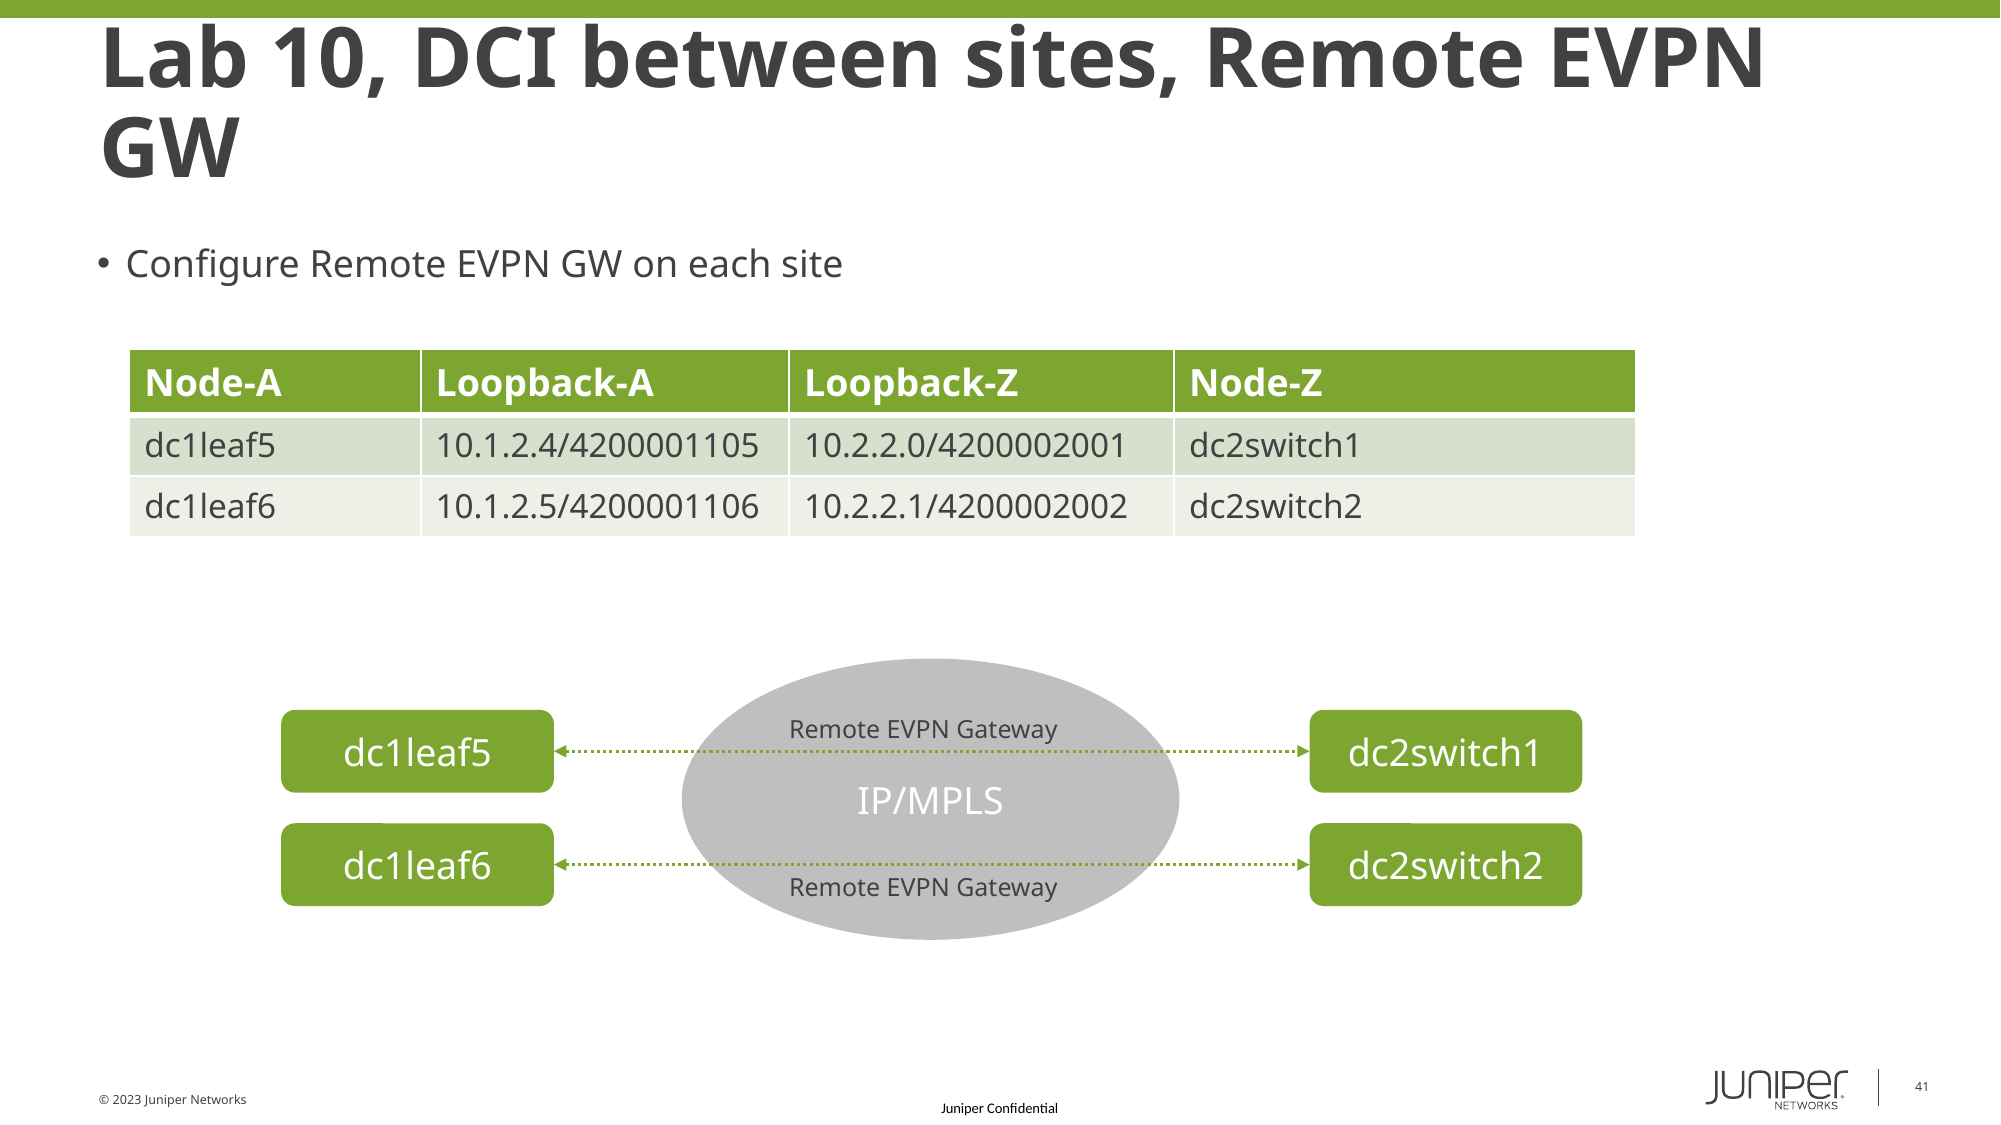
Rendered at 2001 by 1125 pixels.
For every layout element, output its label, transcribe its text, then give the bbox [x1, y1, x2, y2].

table_cell dc1leaf6 [130, 477, 420, 536]
table_cell 10.2.2.1/4200002002 [790, 477, 1173, 536]
table_cell 10.1.2.4/4200001105 [422, 418, 788, 475]
text_box Remote EVPN Gateway [789, 713, 1058, 744]
text_box dc2switch1 [1308, 708, 1584, 794]
text_box IP/MPLS [680, 752, 1181, 864]
text_box IP/MPLS [695, 657, 1166, 751]
table_cell 10.2.2.0/4200002001 [790, 418, 1173, 475]
text_box Remote EVPN Gateway [789, 871, 1058, 902]
table_header Node-A [130, 350, 420, 412]
table_cell dc1leaf5 [130, 418, 420, 475]
table_cell dc2switch2 [1175, 477, 1635, 536]
title Lab 10, DCI between sites, Remote EVPN GW [99, 20, 1916, 196]
text_box IP/MPLS [710, 865, 1152, 941]
text_box dc2switch2 [1308, 822, 1584, 908]
table_header Loopback-Z [790, 350, 1173, 412]
table_header Node-Z [1175, 350, 1635, 412]
table_cell dc2switch1 [1175, 418, 1635, 475]
text_box dc1leaf6 [280, 822, 555, 908]
table_header Loopback-A [422, 350, 788, 412]
list Configure Remote EVPN GW on each site [97, 235, 1919, 710]
text_box dc1leaf5 [280, 708, 555, 794]
table_cell 10.1.2.5/4200001106 [422, 477, 788, 536]
